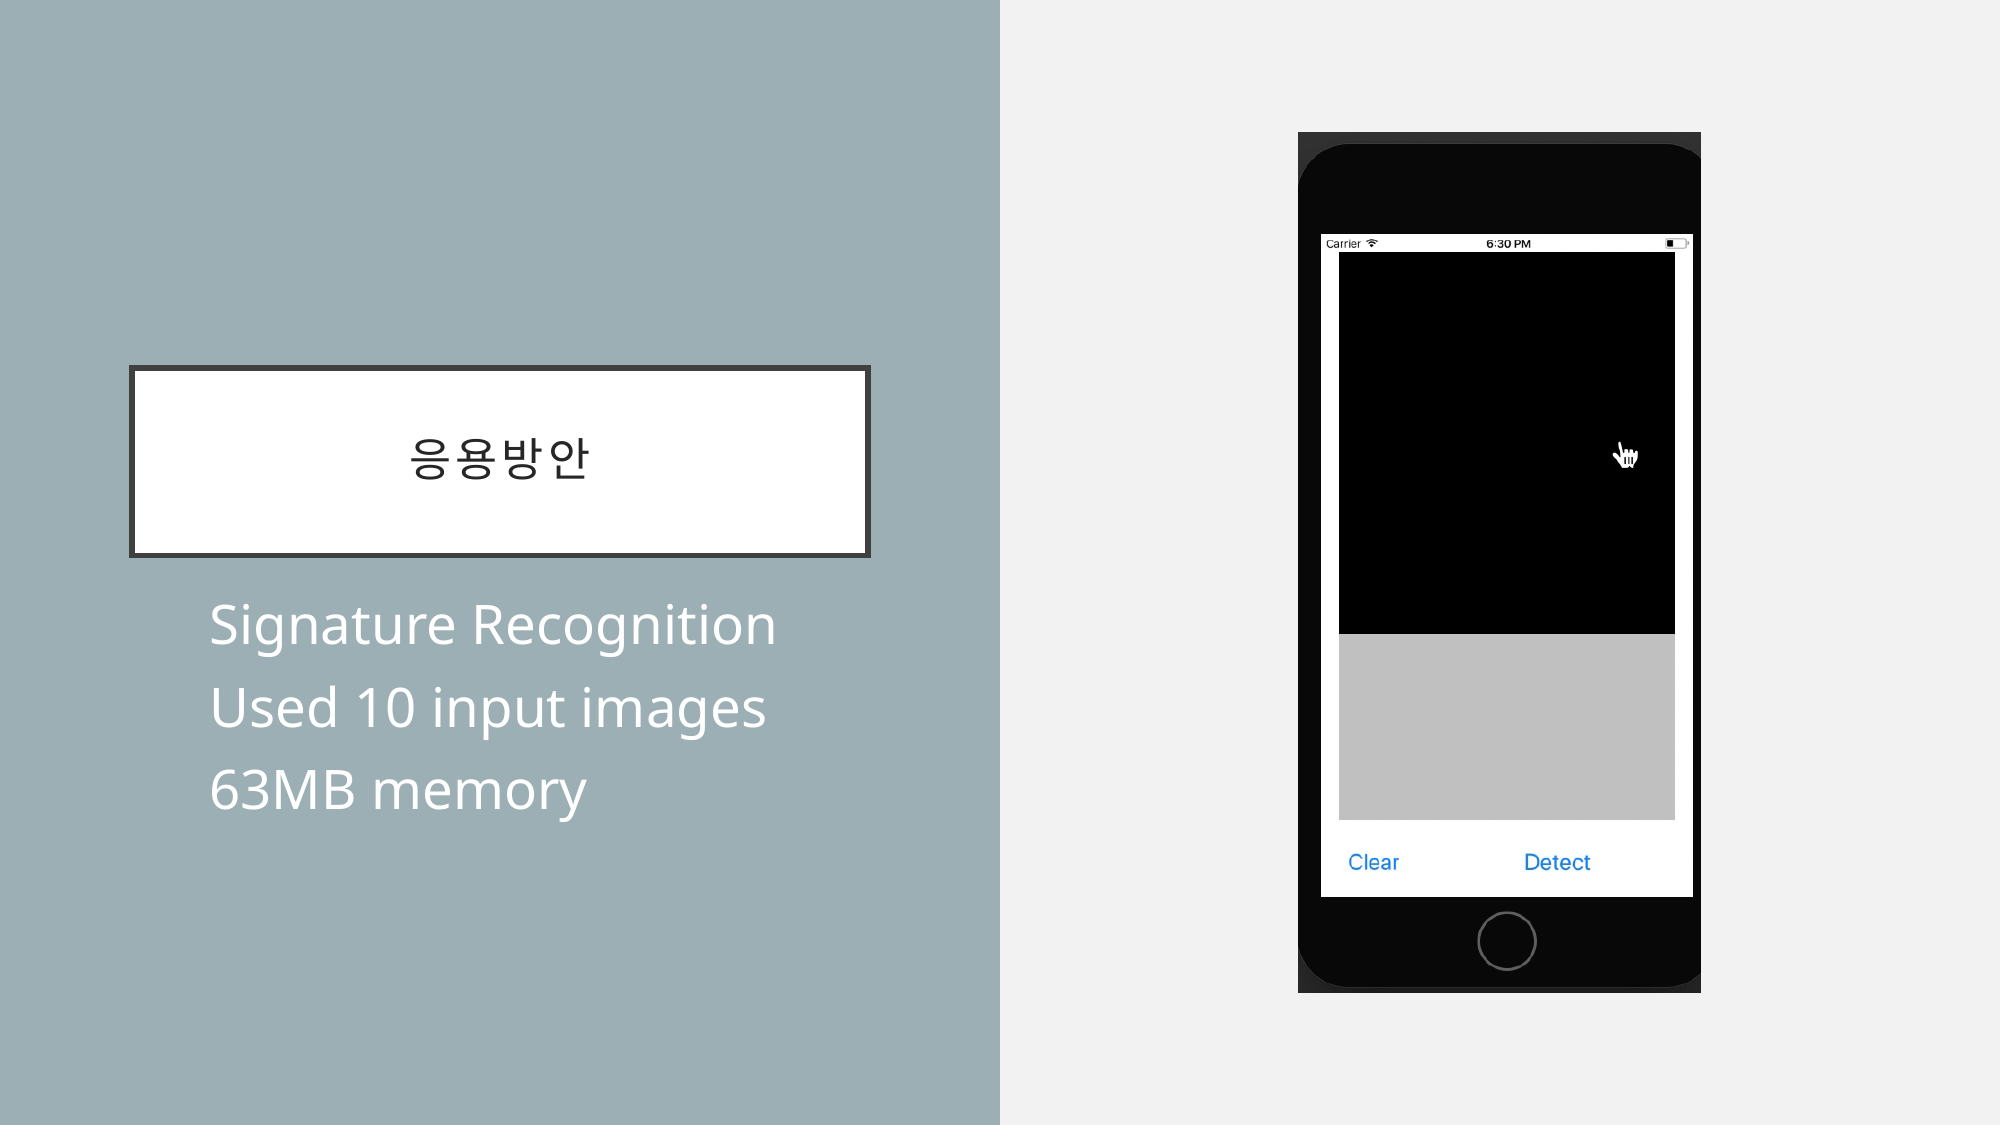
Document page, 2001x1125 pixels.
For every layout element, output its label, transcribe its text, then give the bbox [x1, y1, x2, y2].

title 응용방안 [129, 365, 871, 558]
list Signature Recognition Used 10 input images 63MB memory [183, 582, 806, 943]
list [1298, 132, 1702, 993]
